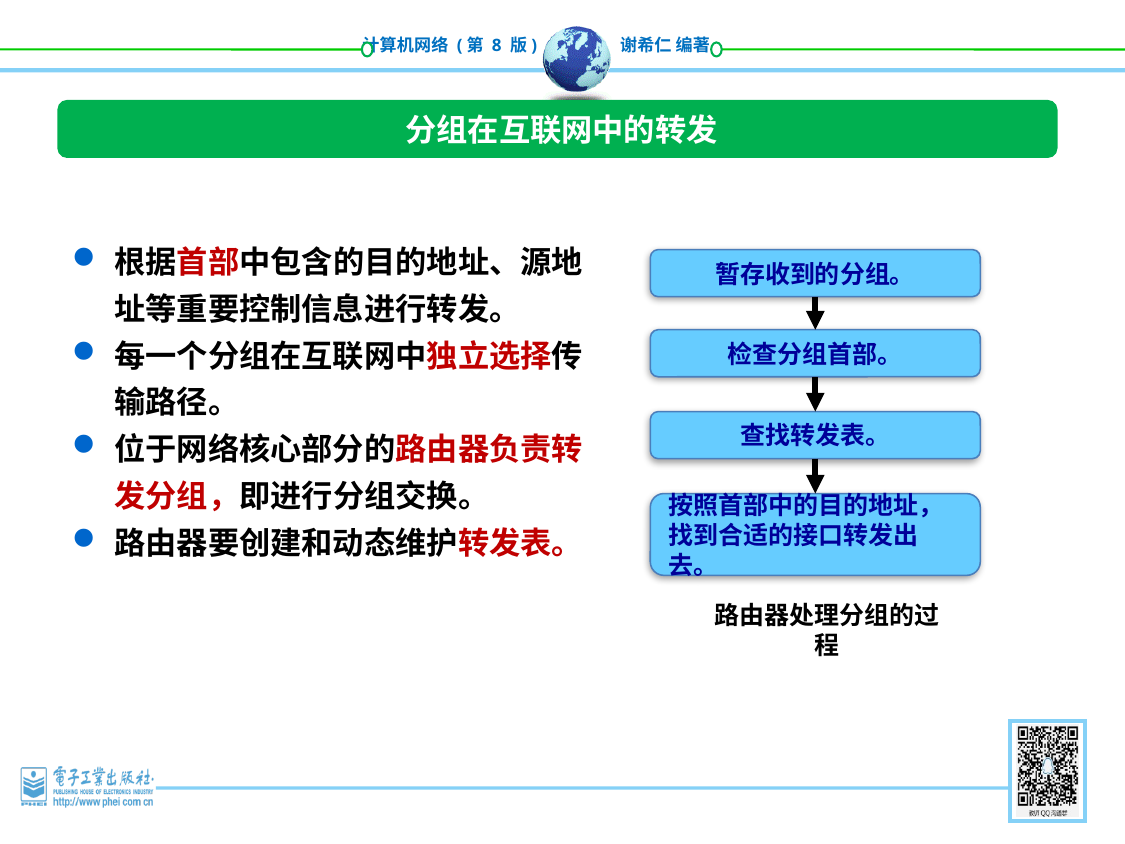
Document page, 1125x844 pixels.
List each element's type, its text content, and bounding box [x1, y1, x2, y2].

picture [17, 764, 156, 809]
list 分组在互联网中的转发 [153, 99, 970, 158]
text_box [650, 249, 981, 669]
picture [540, 24, 612, 99]
picture [1016, 724, 1079, 817]
list 根据首部中包含的目的地址、源地址等重要控制信息进行转发。 每一个分组在互联网中独立选择传输路径。 位于网络核心部分的路由器负责转发分组，即进行分组交换。 路由器要创建和动态维护转发表。 [57, 225, 600, 616]
